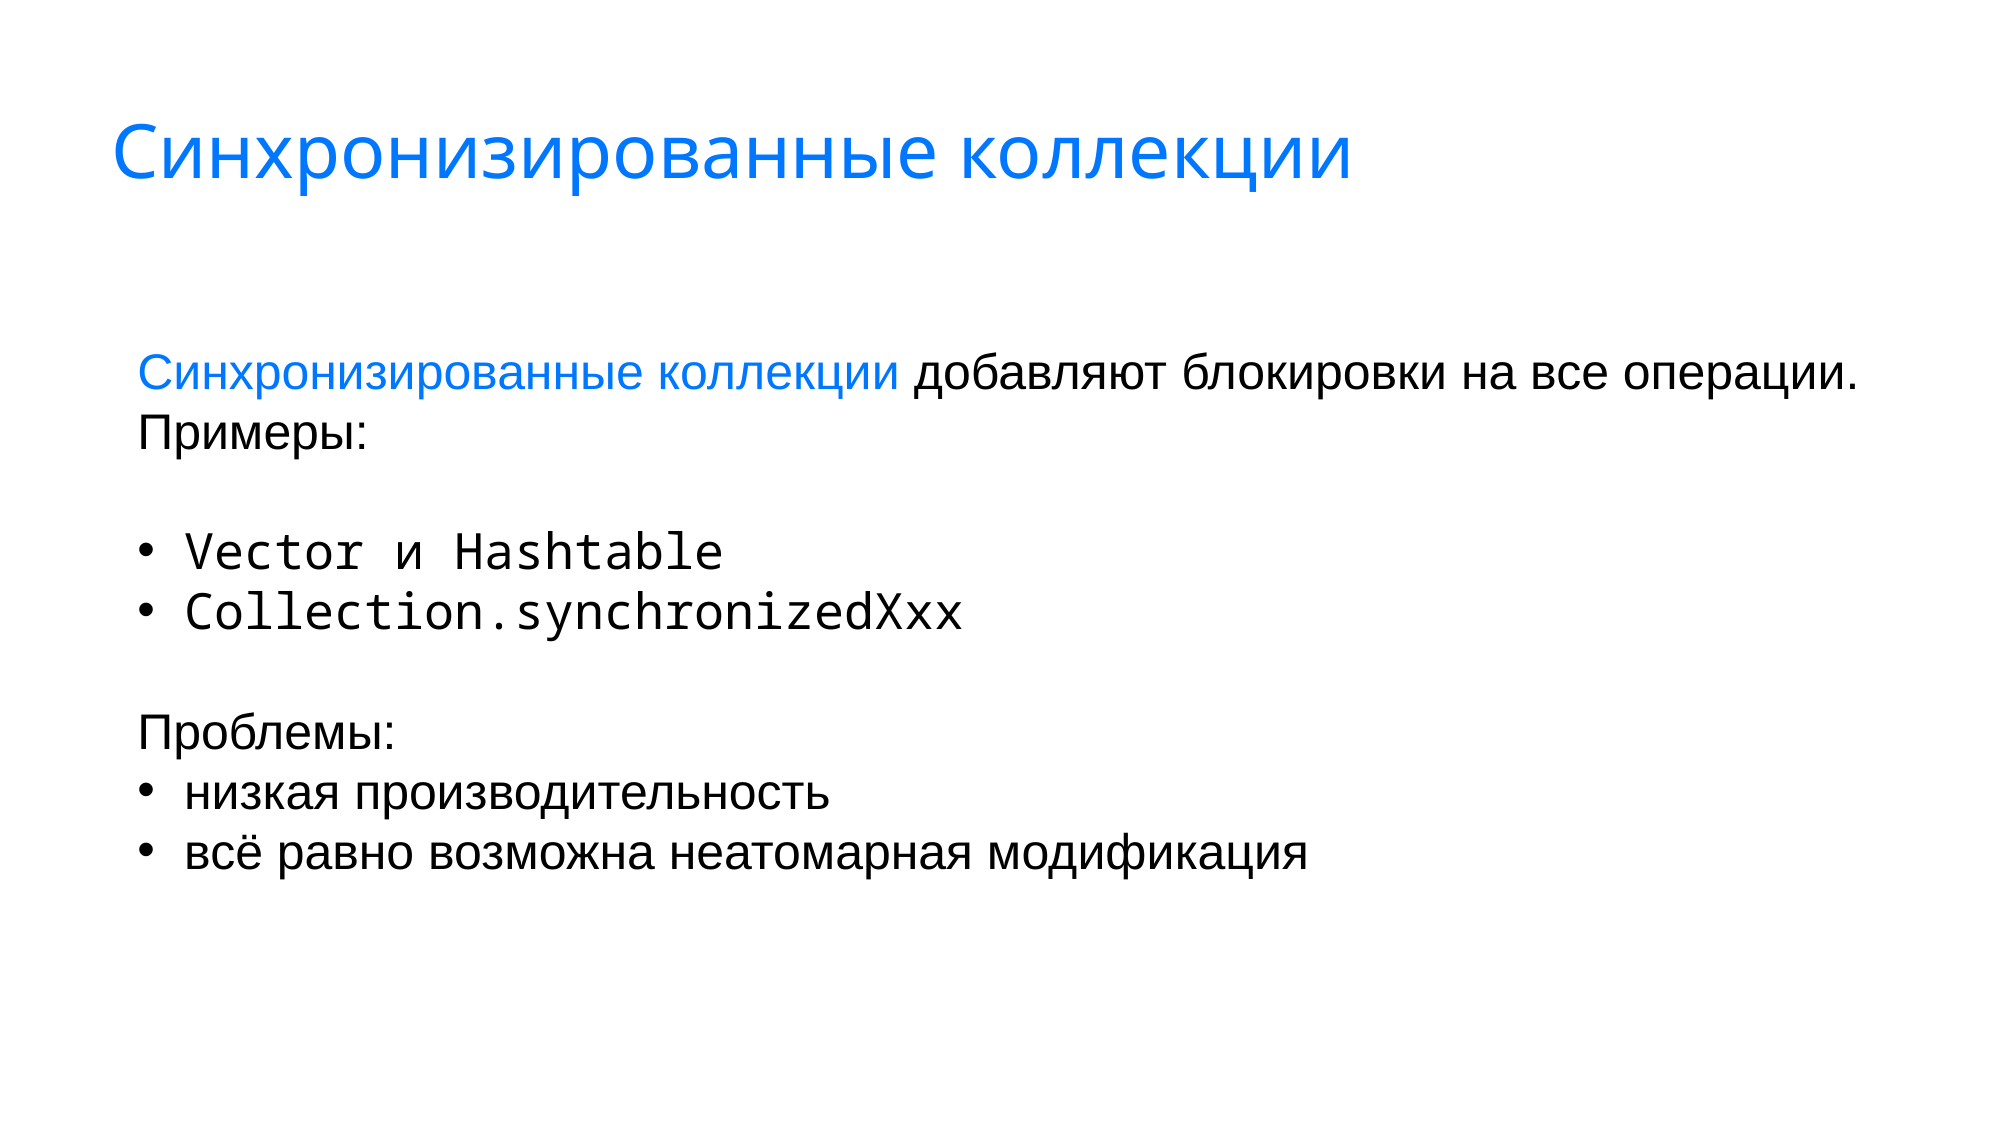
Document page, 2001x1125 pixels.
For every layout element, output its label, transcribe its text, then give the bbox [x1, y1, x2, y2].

text_box Синхронизированные коллекции добавляют блокировки на все операции. Примеры: Vector и Hashtable Collection.synchronizedXxx Проблемы: низкая производительность всё равно возможна неатомарная модификация [122, 332, 1876, 887]
title Синхронизированные коллекции [111, 113, 1809, 220]
